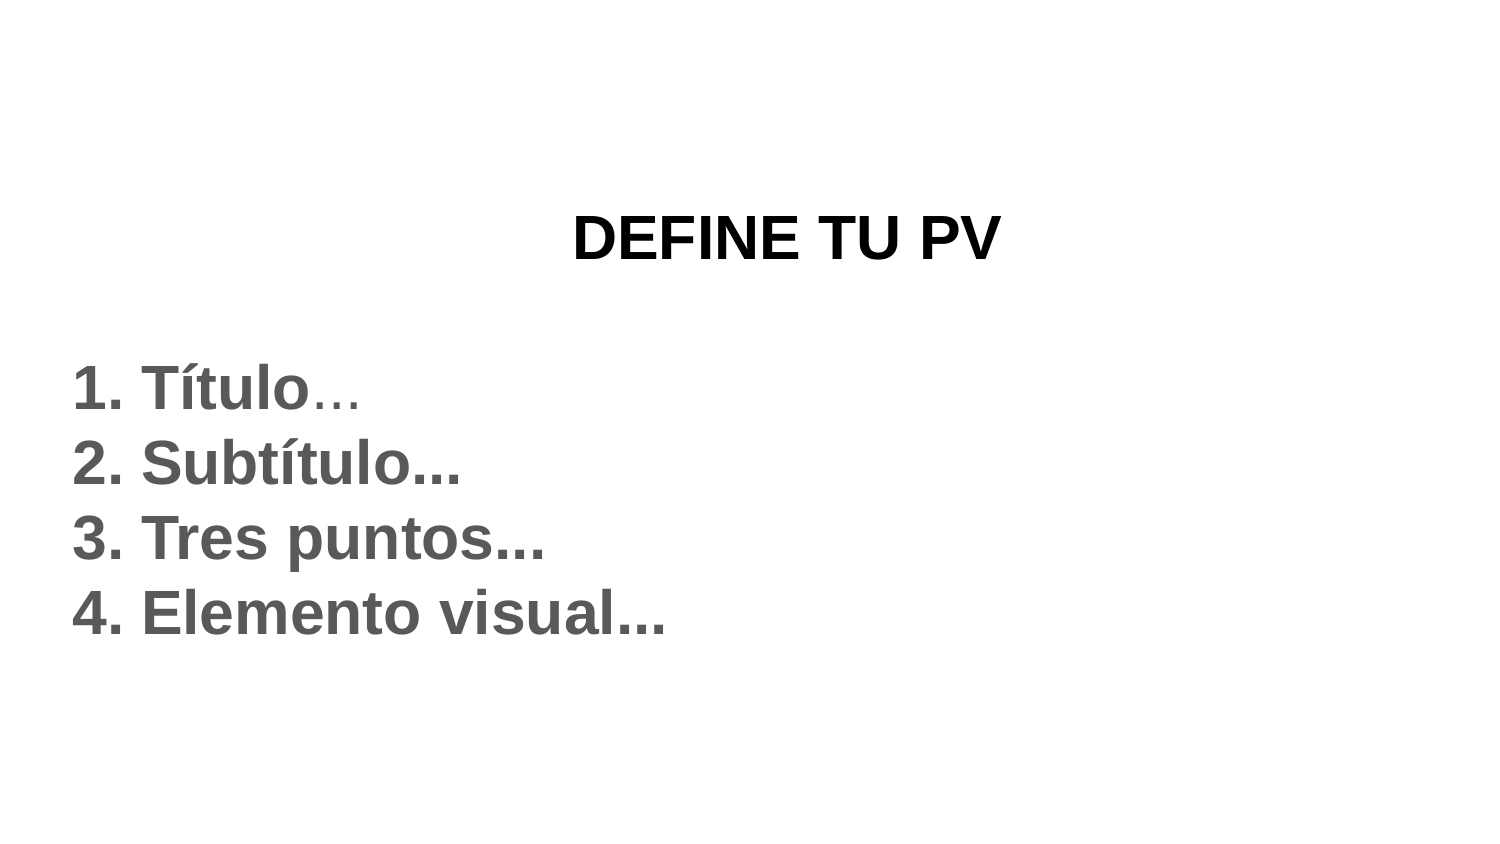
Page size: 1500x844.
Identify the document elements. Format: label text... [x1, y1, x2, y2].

title DEFINE TU PV Título... Subtítulo... Tres puntos... Elemento visual... [51, 352, 1449, 491]
